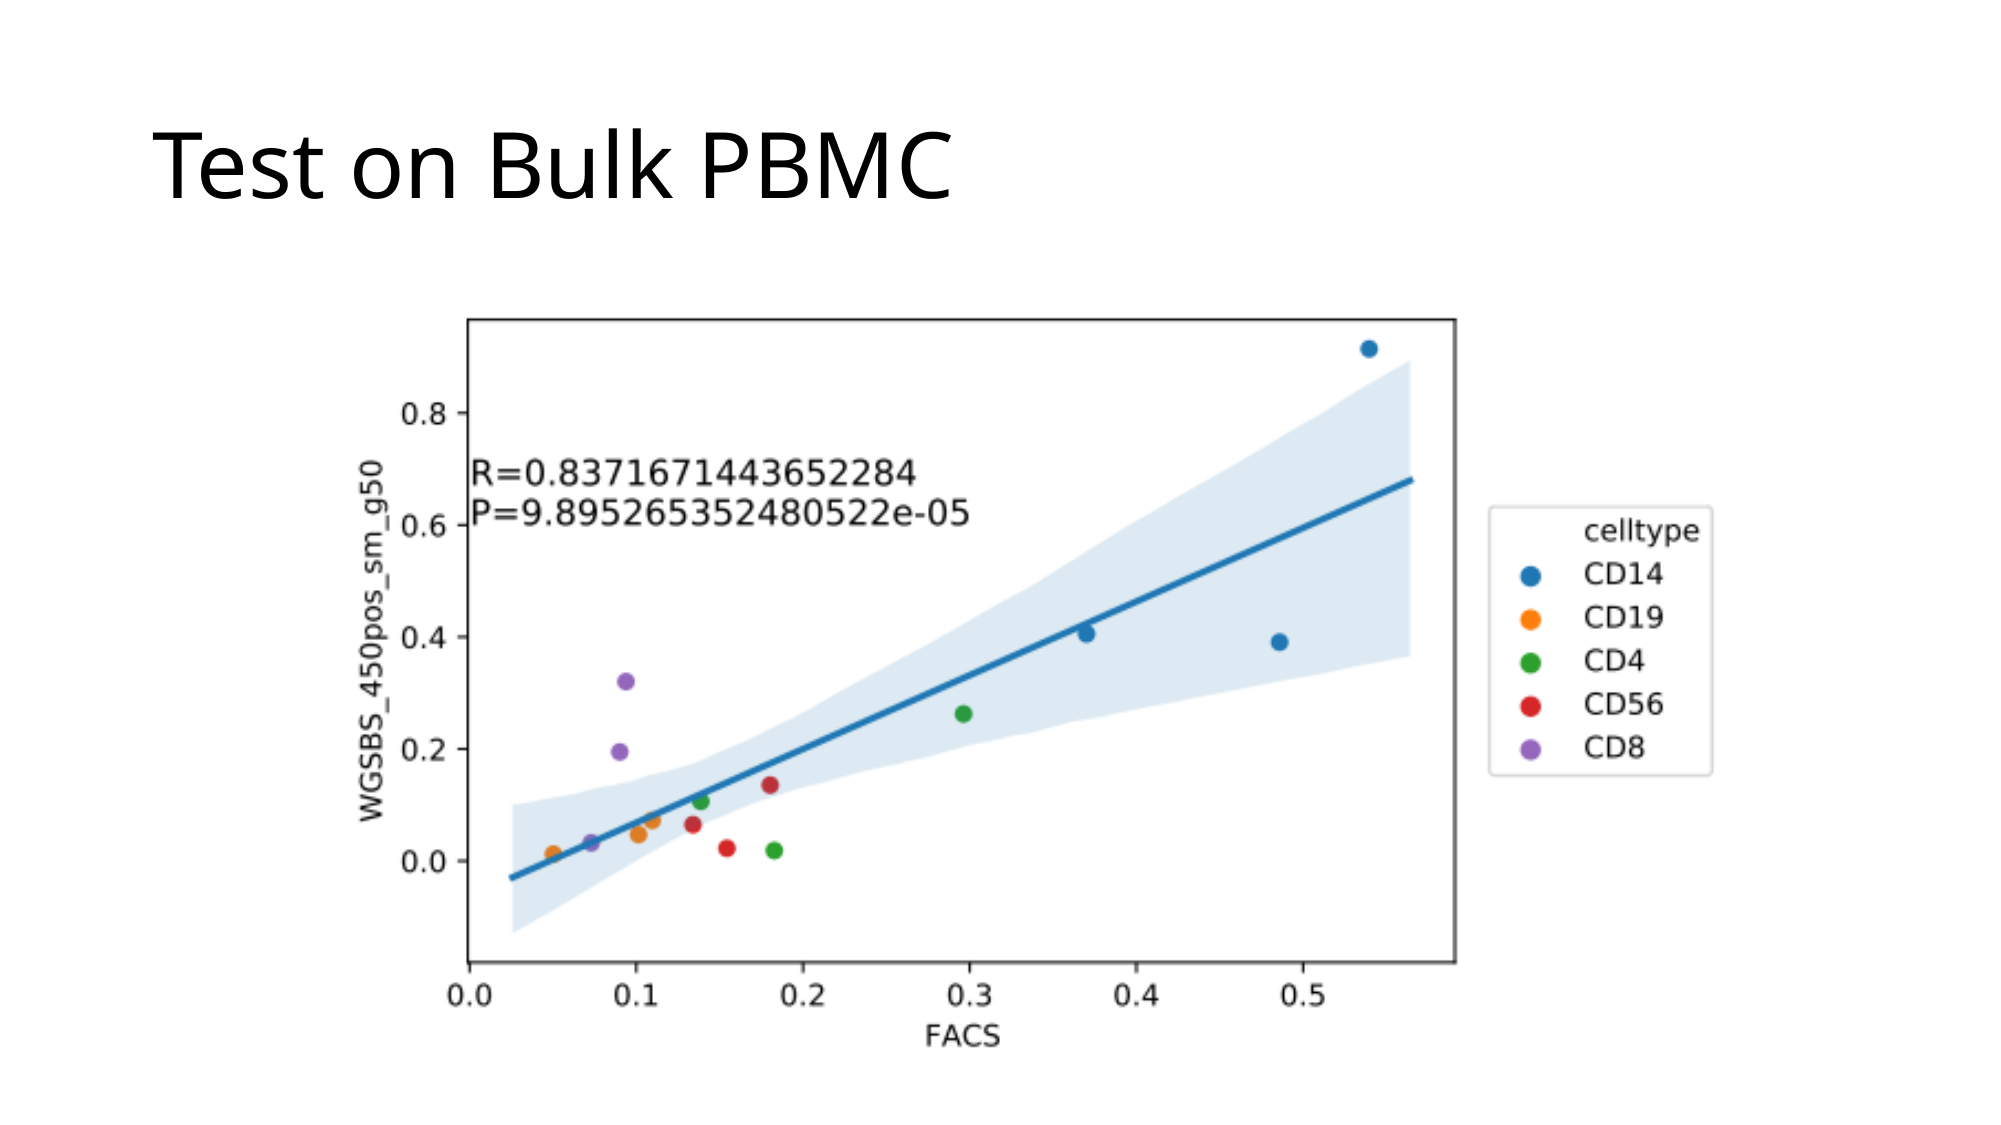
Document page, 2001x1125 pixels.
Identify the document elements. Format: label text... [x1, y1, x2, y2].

title Test on Bulk PBMC [137, 59, 1863, 278]
picture [339, 299, 1729, 1070]
